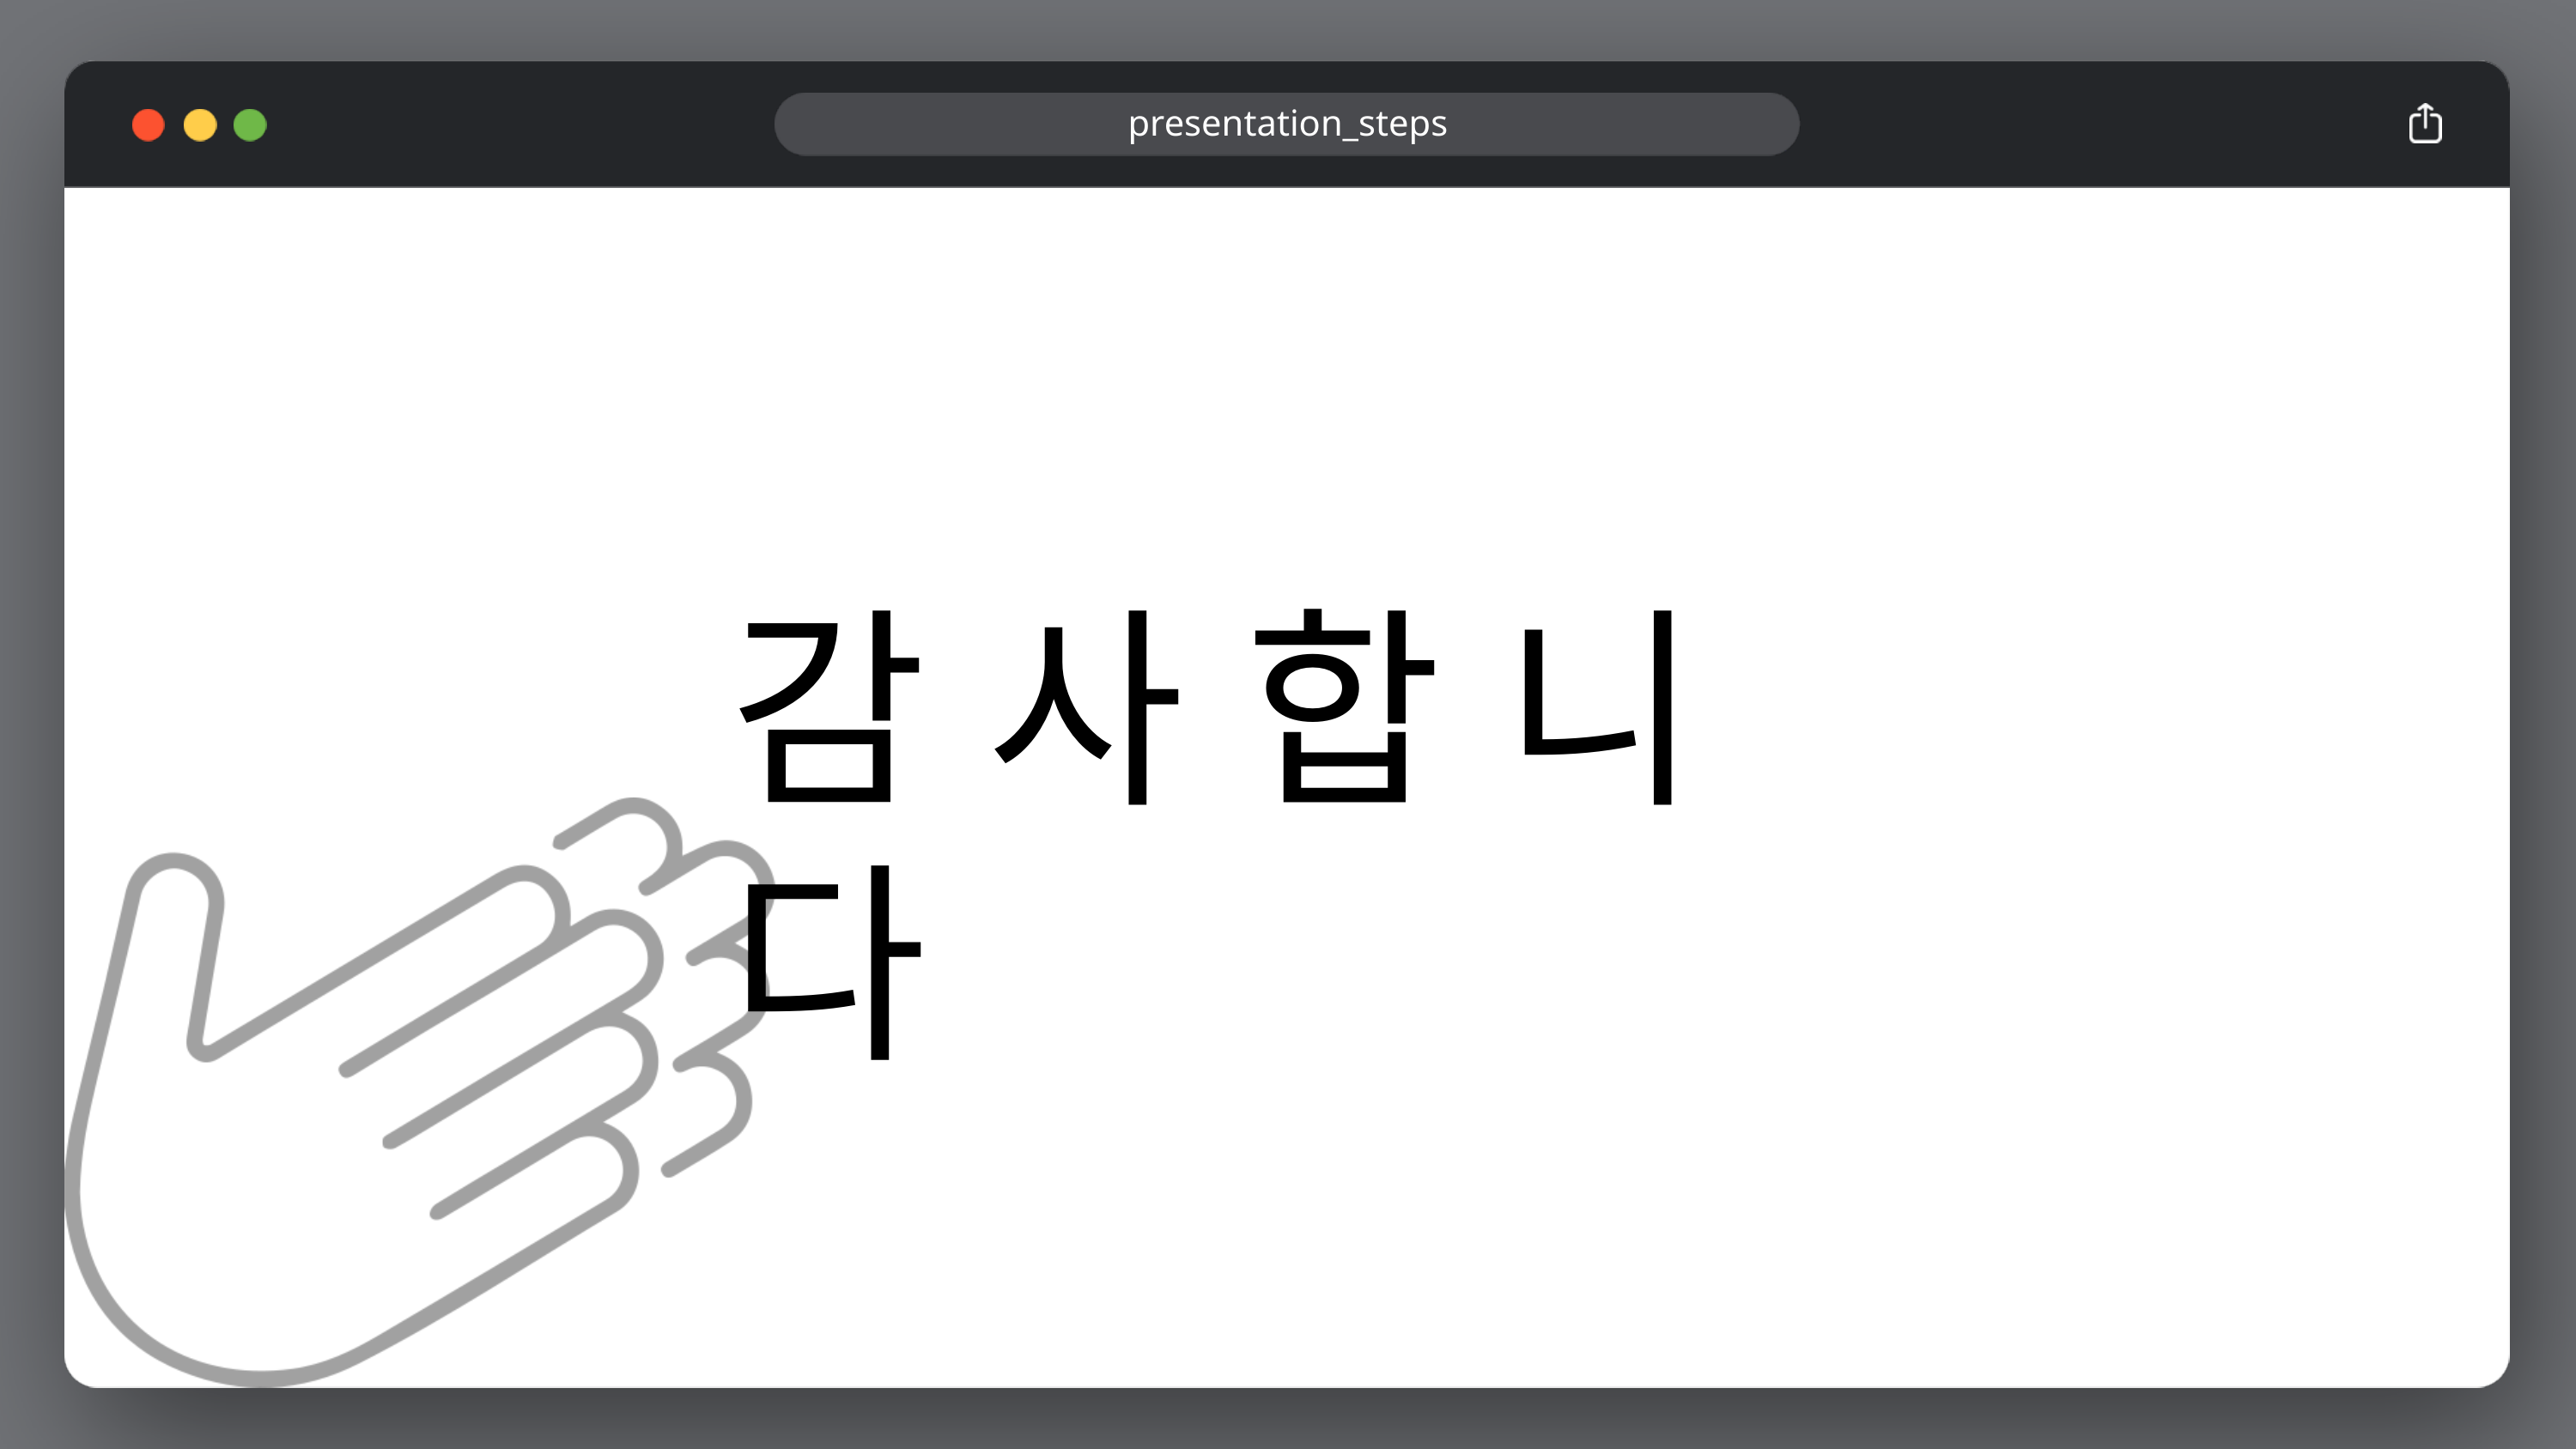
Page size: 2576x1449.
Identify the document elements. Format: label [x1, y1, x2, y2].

picture [64, 60, 2511, 1388]
